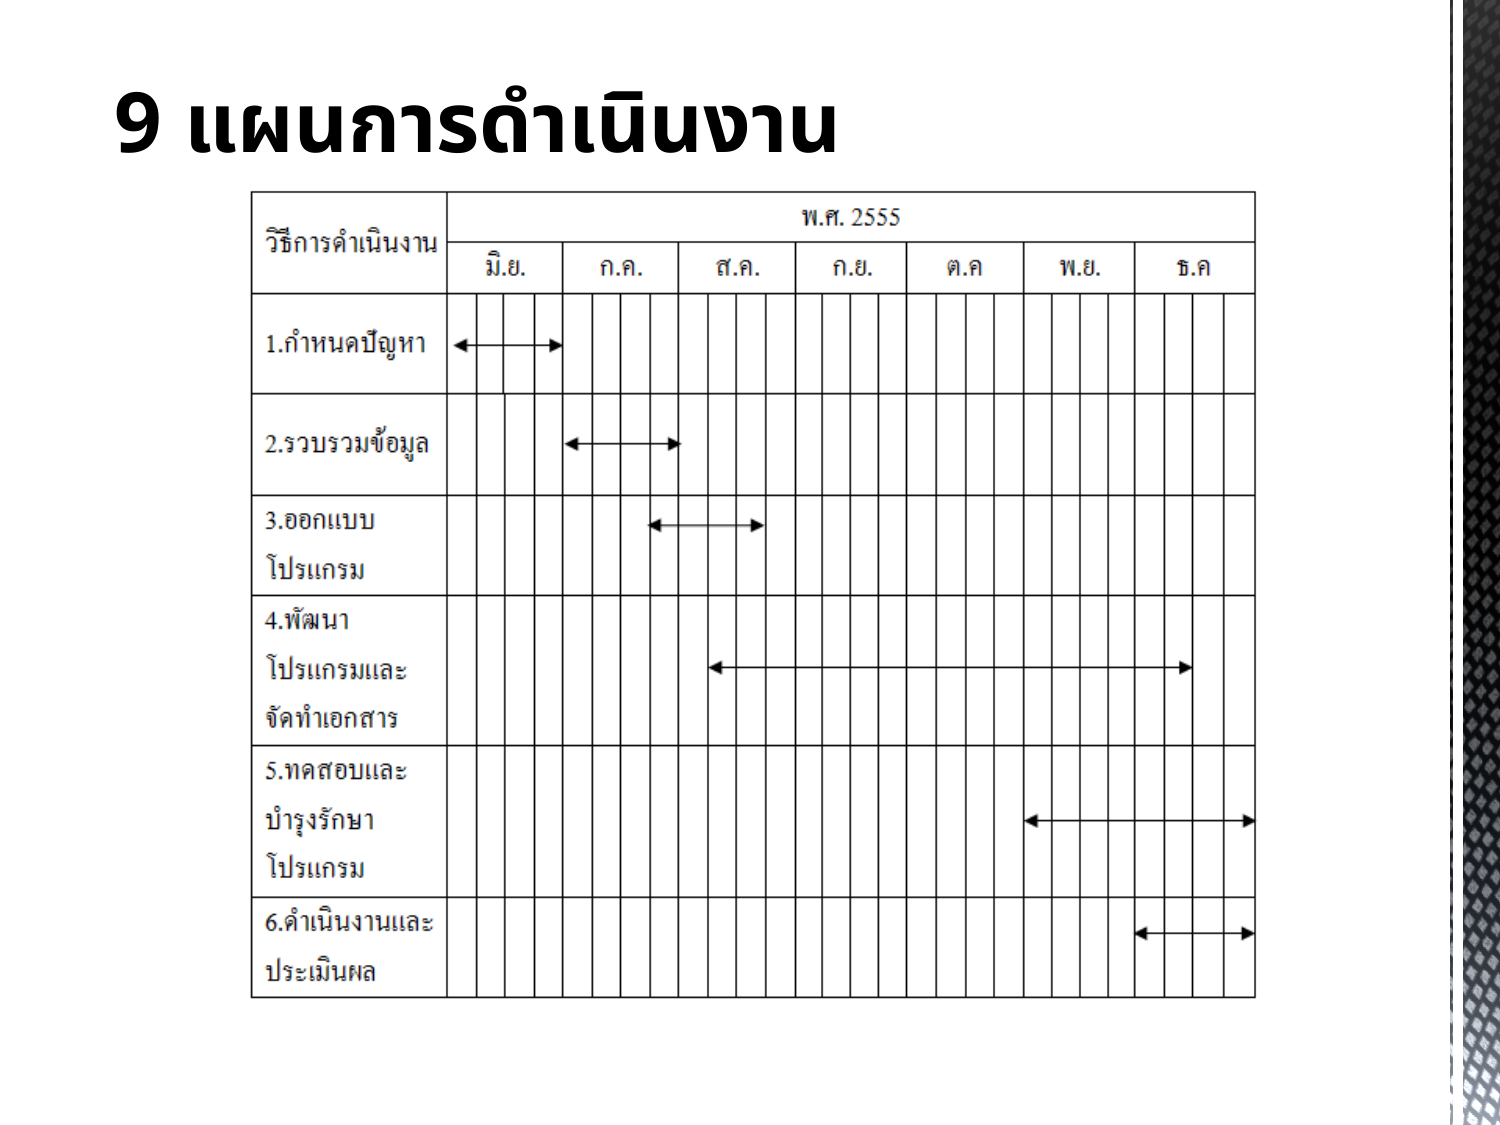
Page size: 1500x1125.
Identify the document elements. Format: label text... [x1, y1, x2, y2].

picture [246, 187, 1263, 1003]
picture [1447, 0, 1500, 1125]
text_box 9 แผนการดำเนินงาน [99, 74, 1263, 163]
